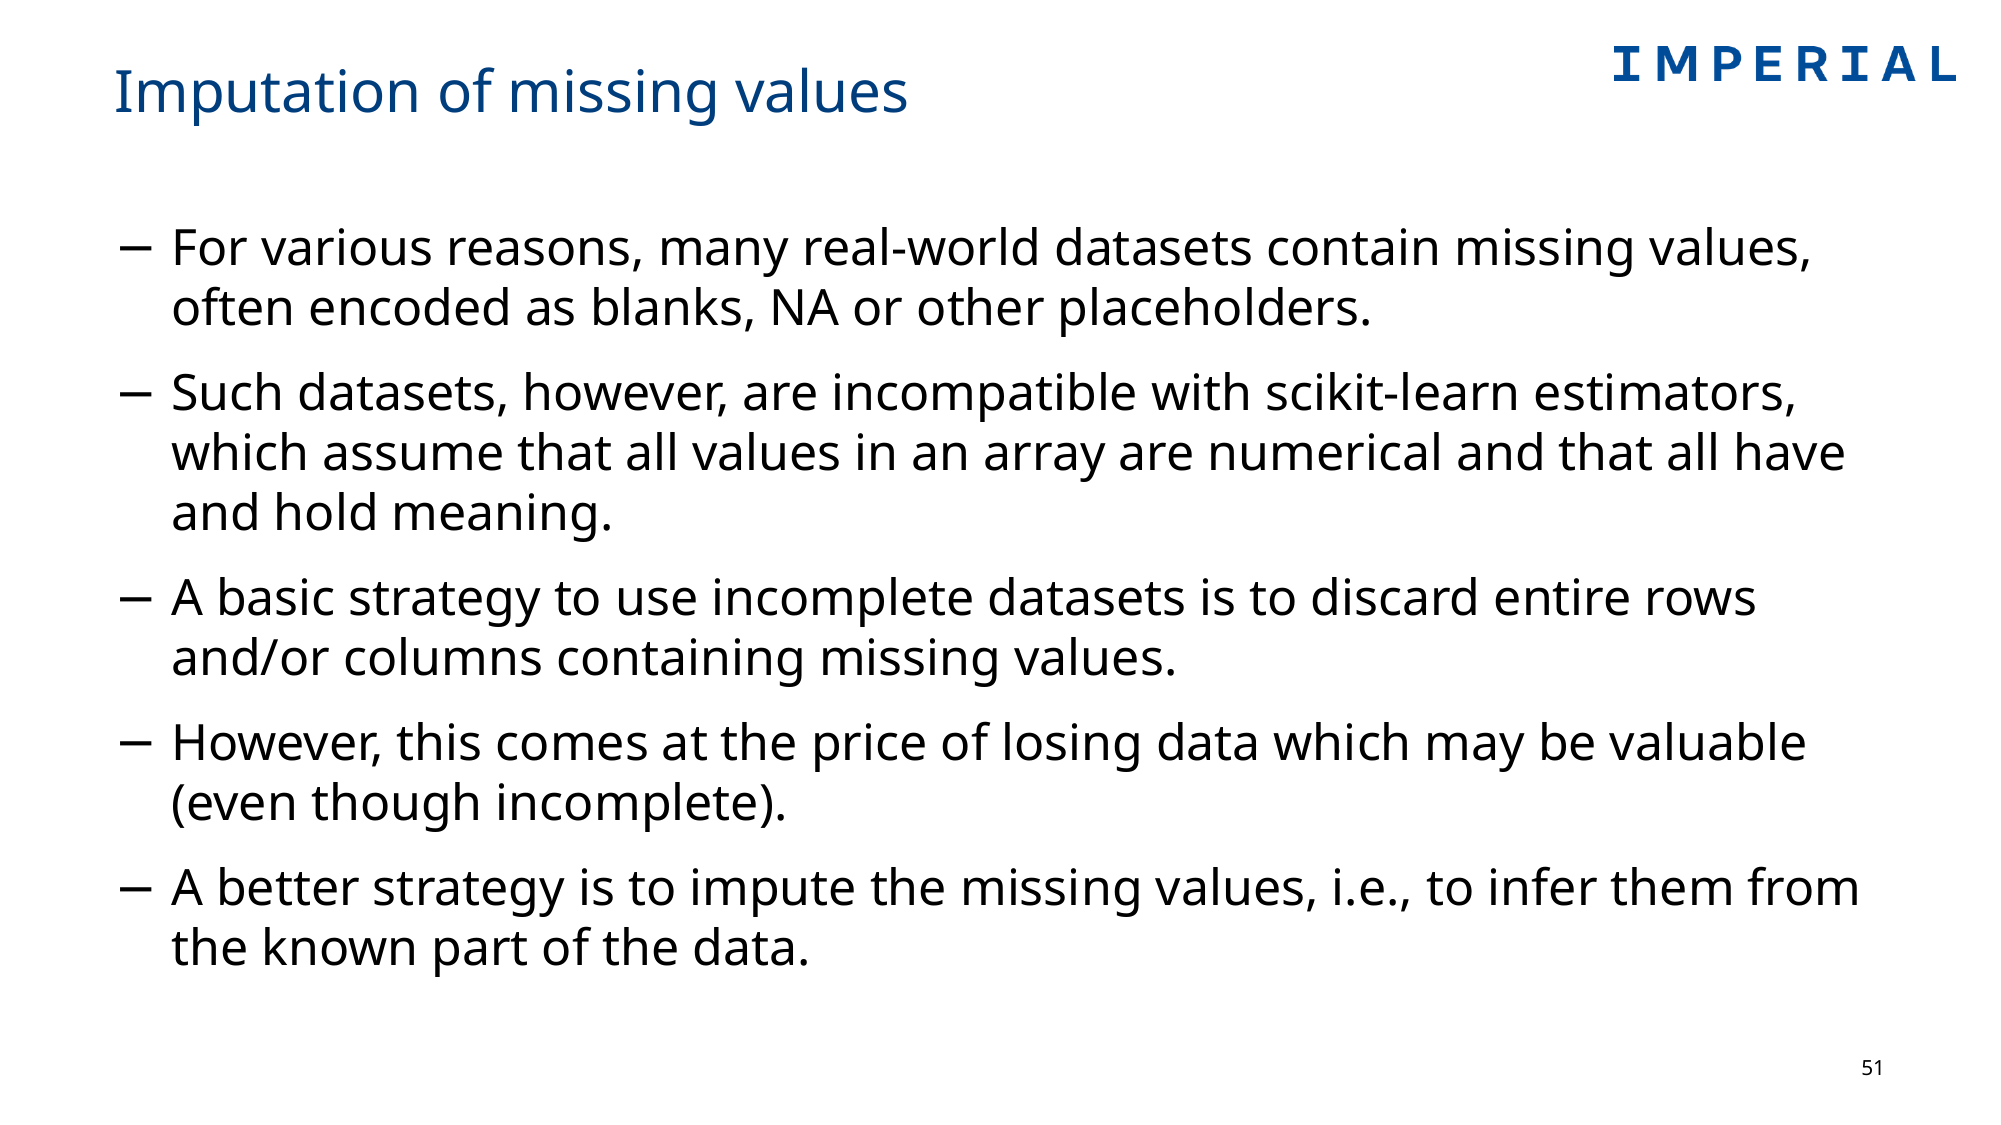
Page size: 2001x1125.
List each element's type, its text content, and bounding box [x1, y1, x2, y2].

slide_number 51 [1433, 1046, 1901, 1103]
list For various reasons, many real-world datasets contain missing values, often encoded as blanks, NA or other placeholders. Such datasets, however, are incompatible with scikit-learn estimators, which assume that all values in an array are numerical and that all have and hold meaning. A basic strategy to use incomplete datasets is to discard entire rows and/or columns containing missing values. However, this comes at the price of losing data which may be valuable (even though incomplete). A better strategy is to impute the missing values, i.e., to infer them from the known part of the data. [99, 208, 1900, 1024]
title Imputation of missing values [99, 0, 1900, 184]
picture [1900, 46, 1956, 81]
